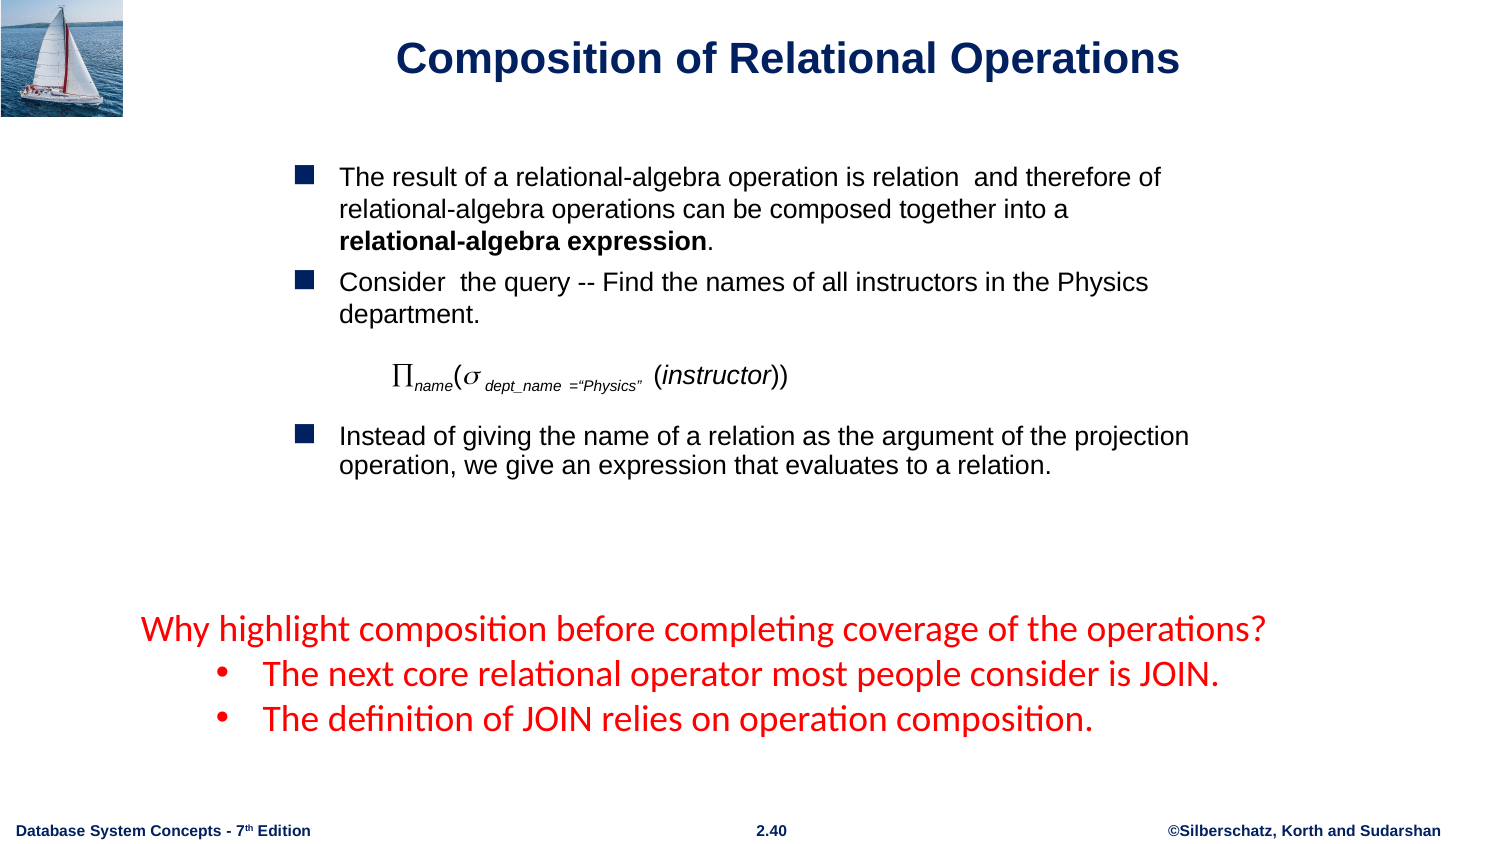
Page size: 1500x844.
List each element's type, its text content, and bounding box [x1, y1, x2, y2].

list The result of a relational-algebra operation is relation and therefore of relational-algebra operations can be composed together into a relational-algebra expression. Consider the query -- Find the names of all instructors in the Physics department. name( dept_name =“Physics” (instructor)) Instead of giving the name of a relation as the argument of the projection operation, we give an expression that evaluates to a relation. [282, 152, 1212, 596]
text_box Why highlight composition before completing coverage of the operations? The next core relational operator most people consider is JOIN. The definition of JOIN relies on operation composition. [126, 596, 1388, 747]
picture [0, 0, 123, 117]
title Composition of Relational Operations [125, 14, 1452, 90]
